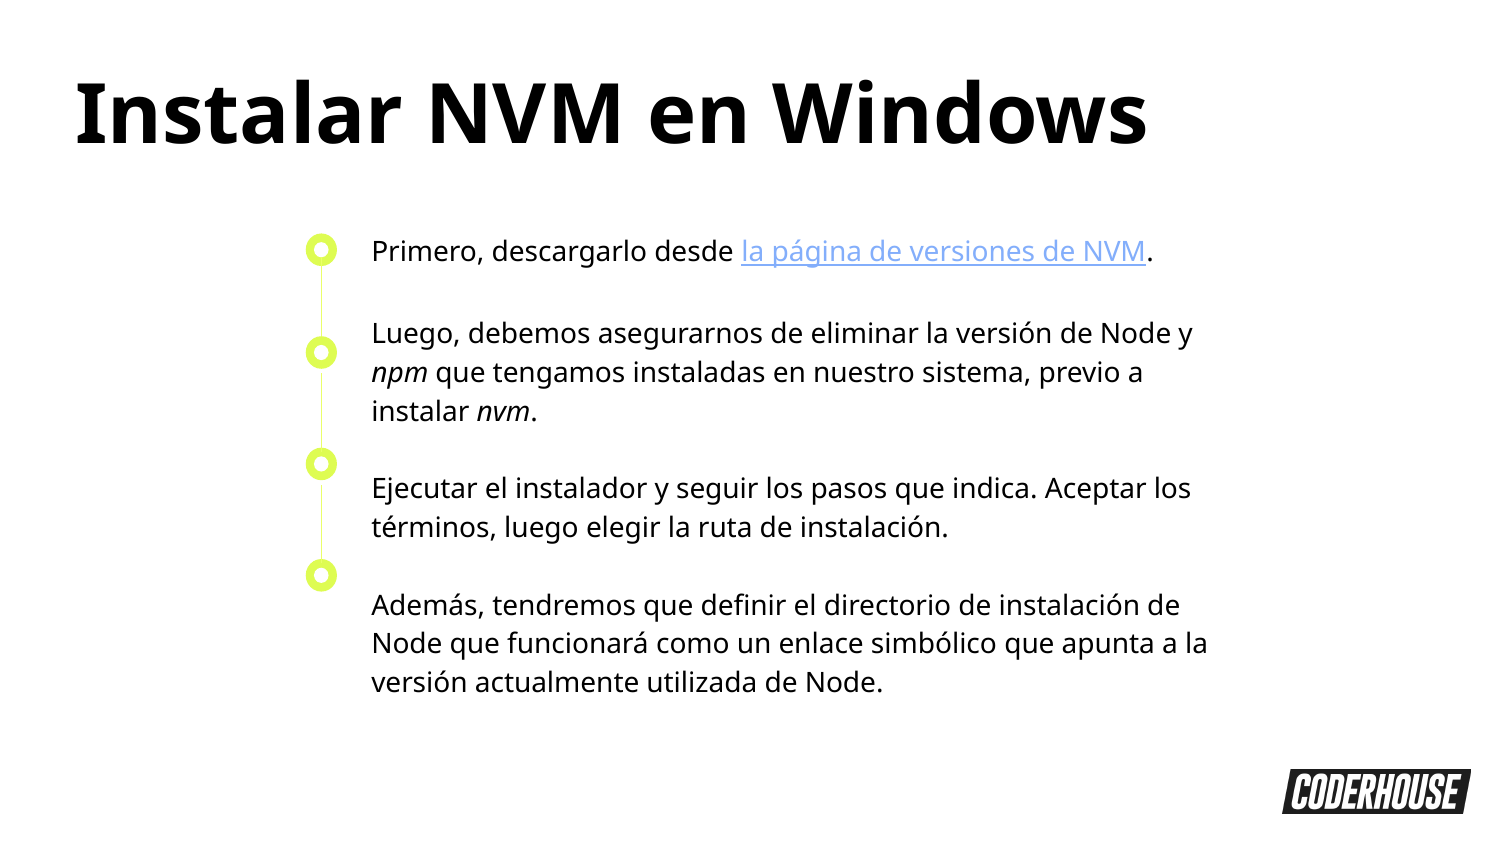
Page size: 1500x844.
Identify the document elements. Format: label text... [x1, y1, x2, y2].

text_box [305, 448, 337, 481]
text_box [313, 344, 329, 361]
text_box [320, 354, 352, 396]
text_box [305, 233, 337, 266]
text_box [313, 242, 329, 258]
text_box Primero, descargarlo desde la página de versiones de NVM. Luego, debemos asegurarnos de eliminar la versión de Node y npm que tengamos instaladas en nuestro sistema, previo a instalar nvm. Ejecutar el instalador y seguir los pasos que indica. Aceptar los términos, luego elegir la ruta de instalación. Además, tendremos que definir el directorio de instalación de Node que funcionará como un enlace simbólico que apunta a la versión actualmente utilizada de Node. [281, 213, 1264, 803]
text_box [313, 567, 329, 583]
picture [1281, 769, 1471, 814]
text_box Instalar NVM en Windows [55, 44, 1169, 170]
text_box [313, 457, 329, 472]
text_box [305, 337, 337, 369]
text_box [305, 559, 337, 592]
